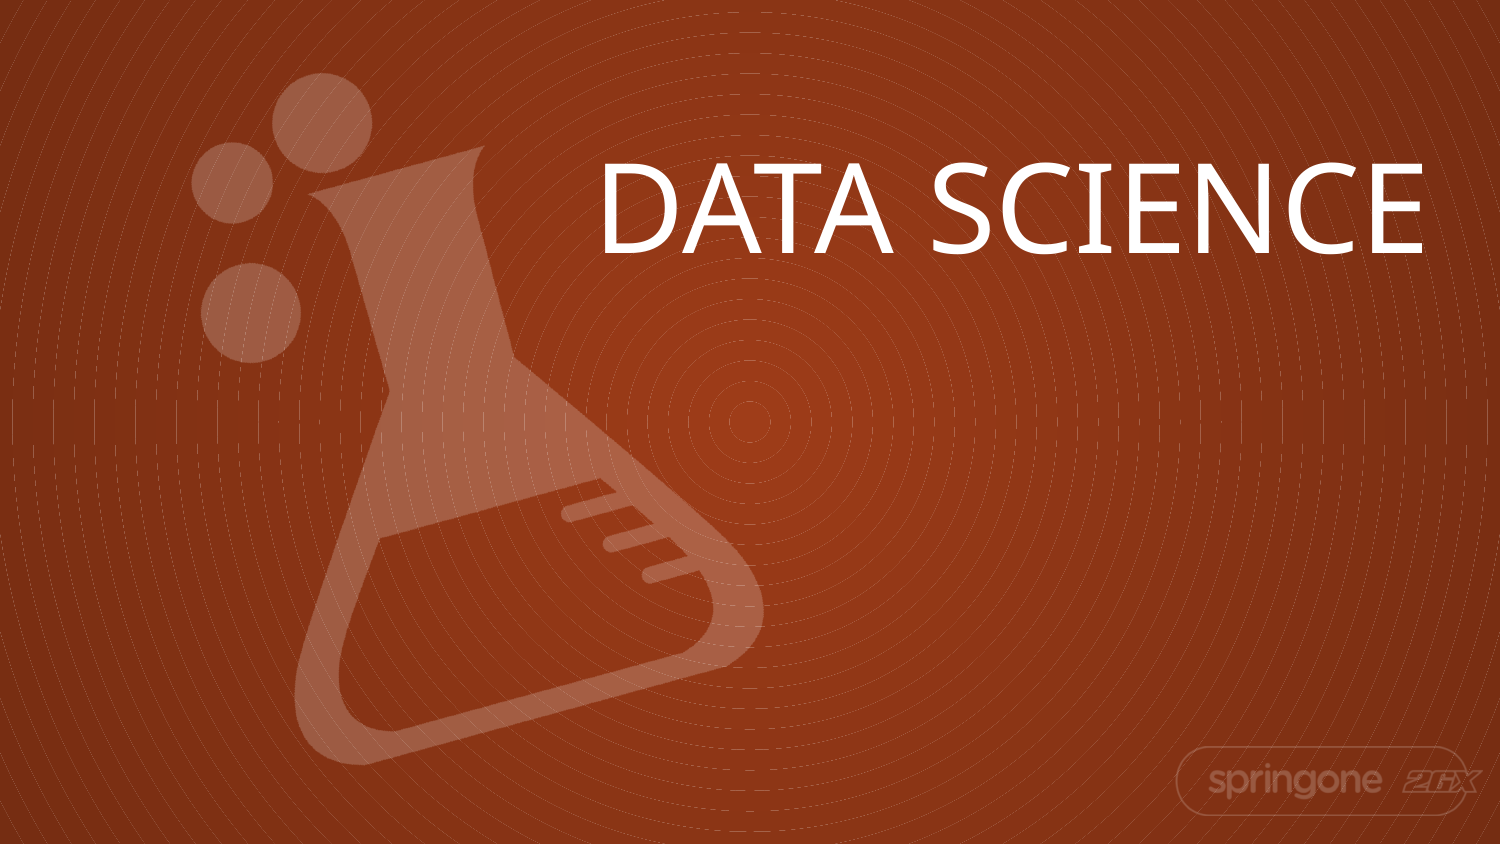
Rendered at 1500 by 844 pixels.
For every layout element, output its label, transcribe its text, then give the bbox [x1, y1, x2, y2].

text_box DATA SCIENCE [816, 150, 1446, 285]
picture [51, 0, 811, 758]
picture [1174, 746, 1483, 816]
